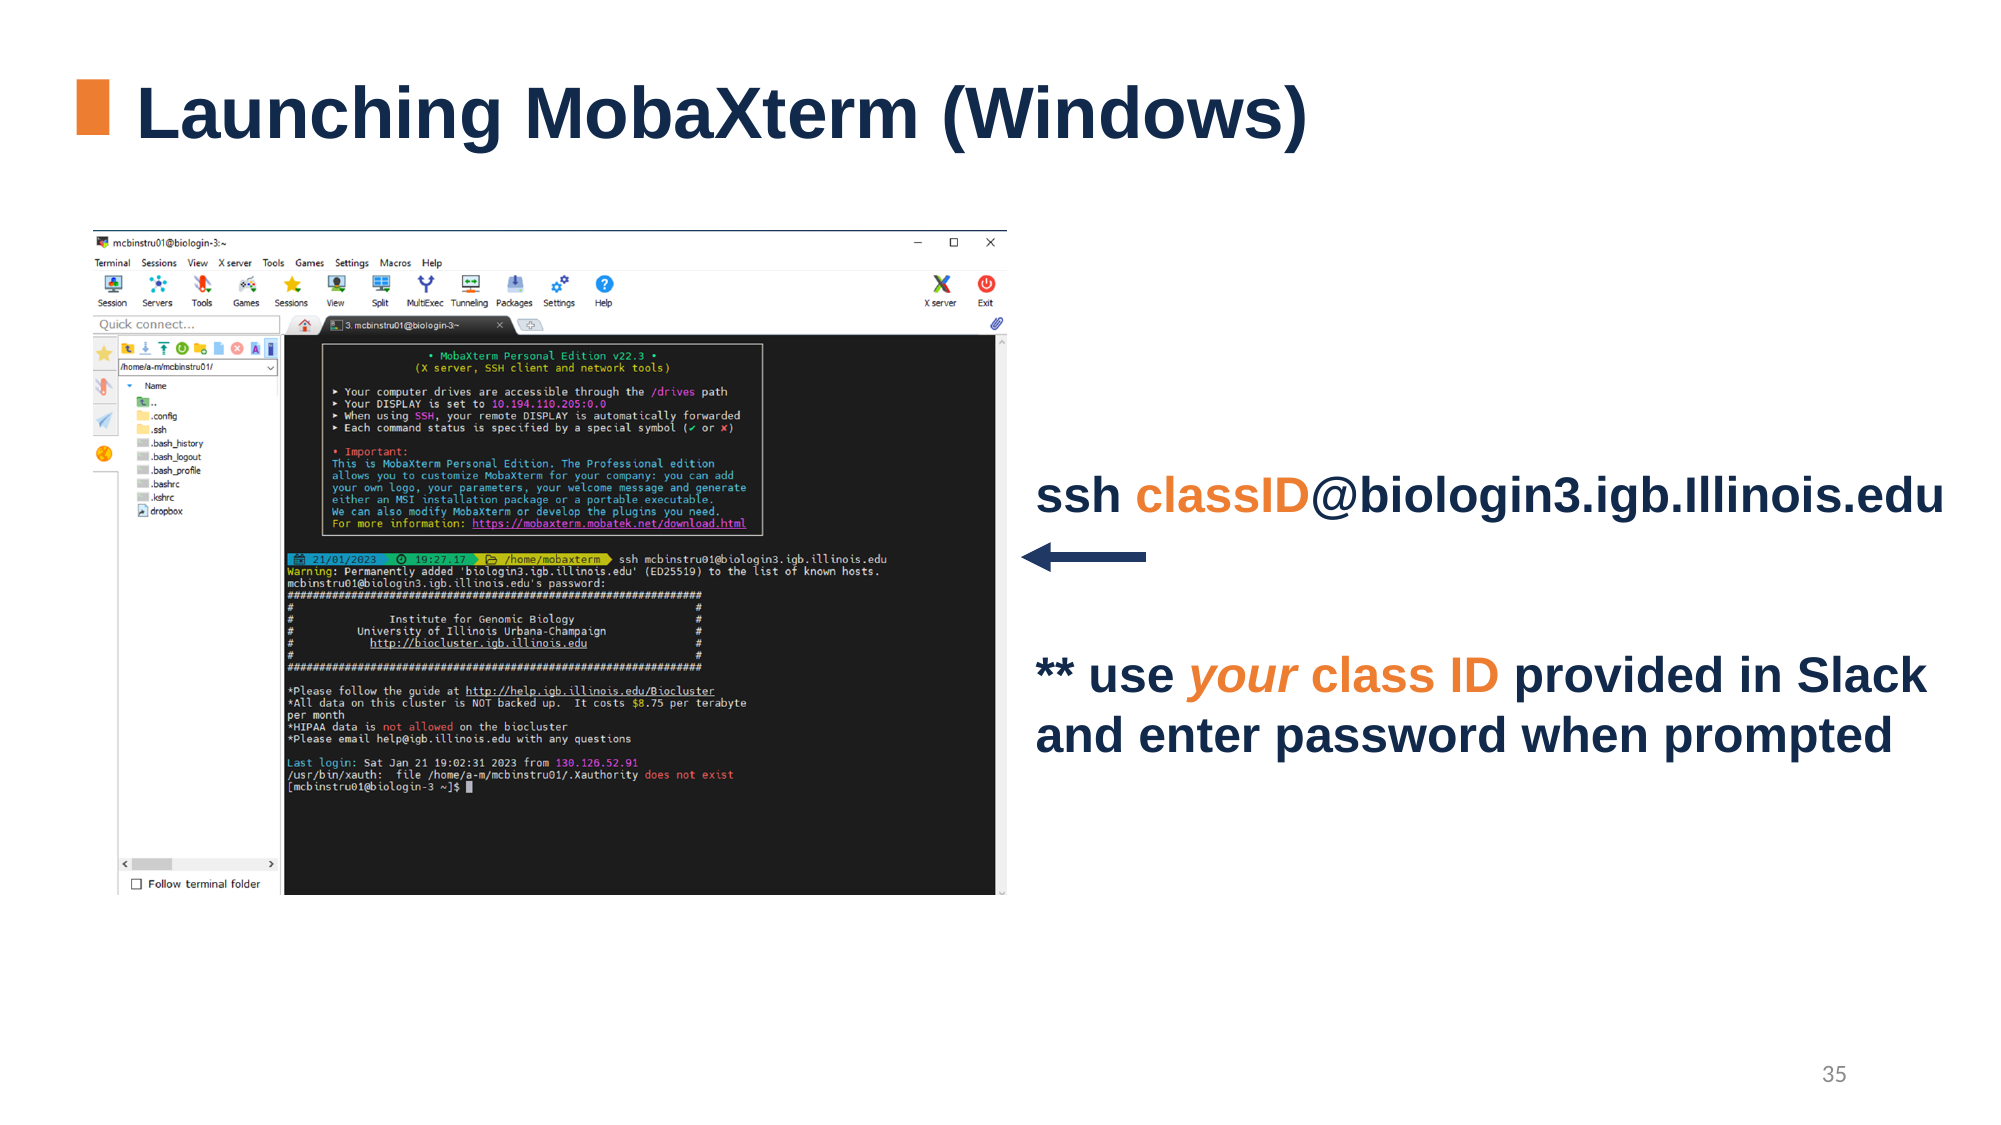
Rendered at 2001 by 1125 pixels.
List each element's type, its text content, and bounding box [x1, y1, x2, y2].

text_box Launching MobaXterm (Windows) [58, 55, 1913, 611]
text_box ssh classID@biologin3.igb.Illinois.edu ** use your class ID provided in Slack and enter password when prompted [1020, 455, 2000, 891]
text_box [76, 78, 110, 136]
picture [93, 230, 1007, 895]
slide_number 35 [1412, 1042, 1863, 1103]
